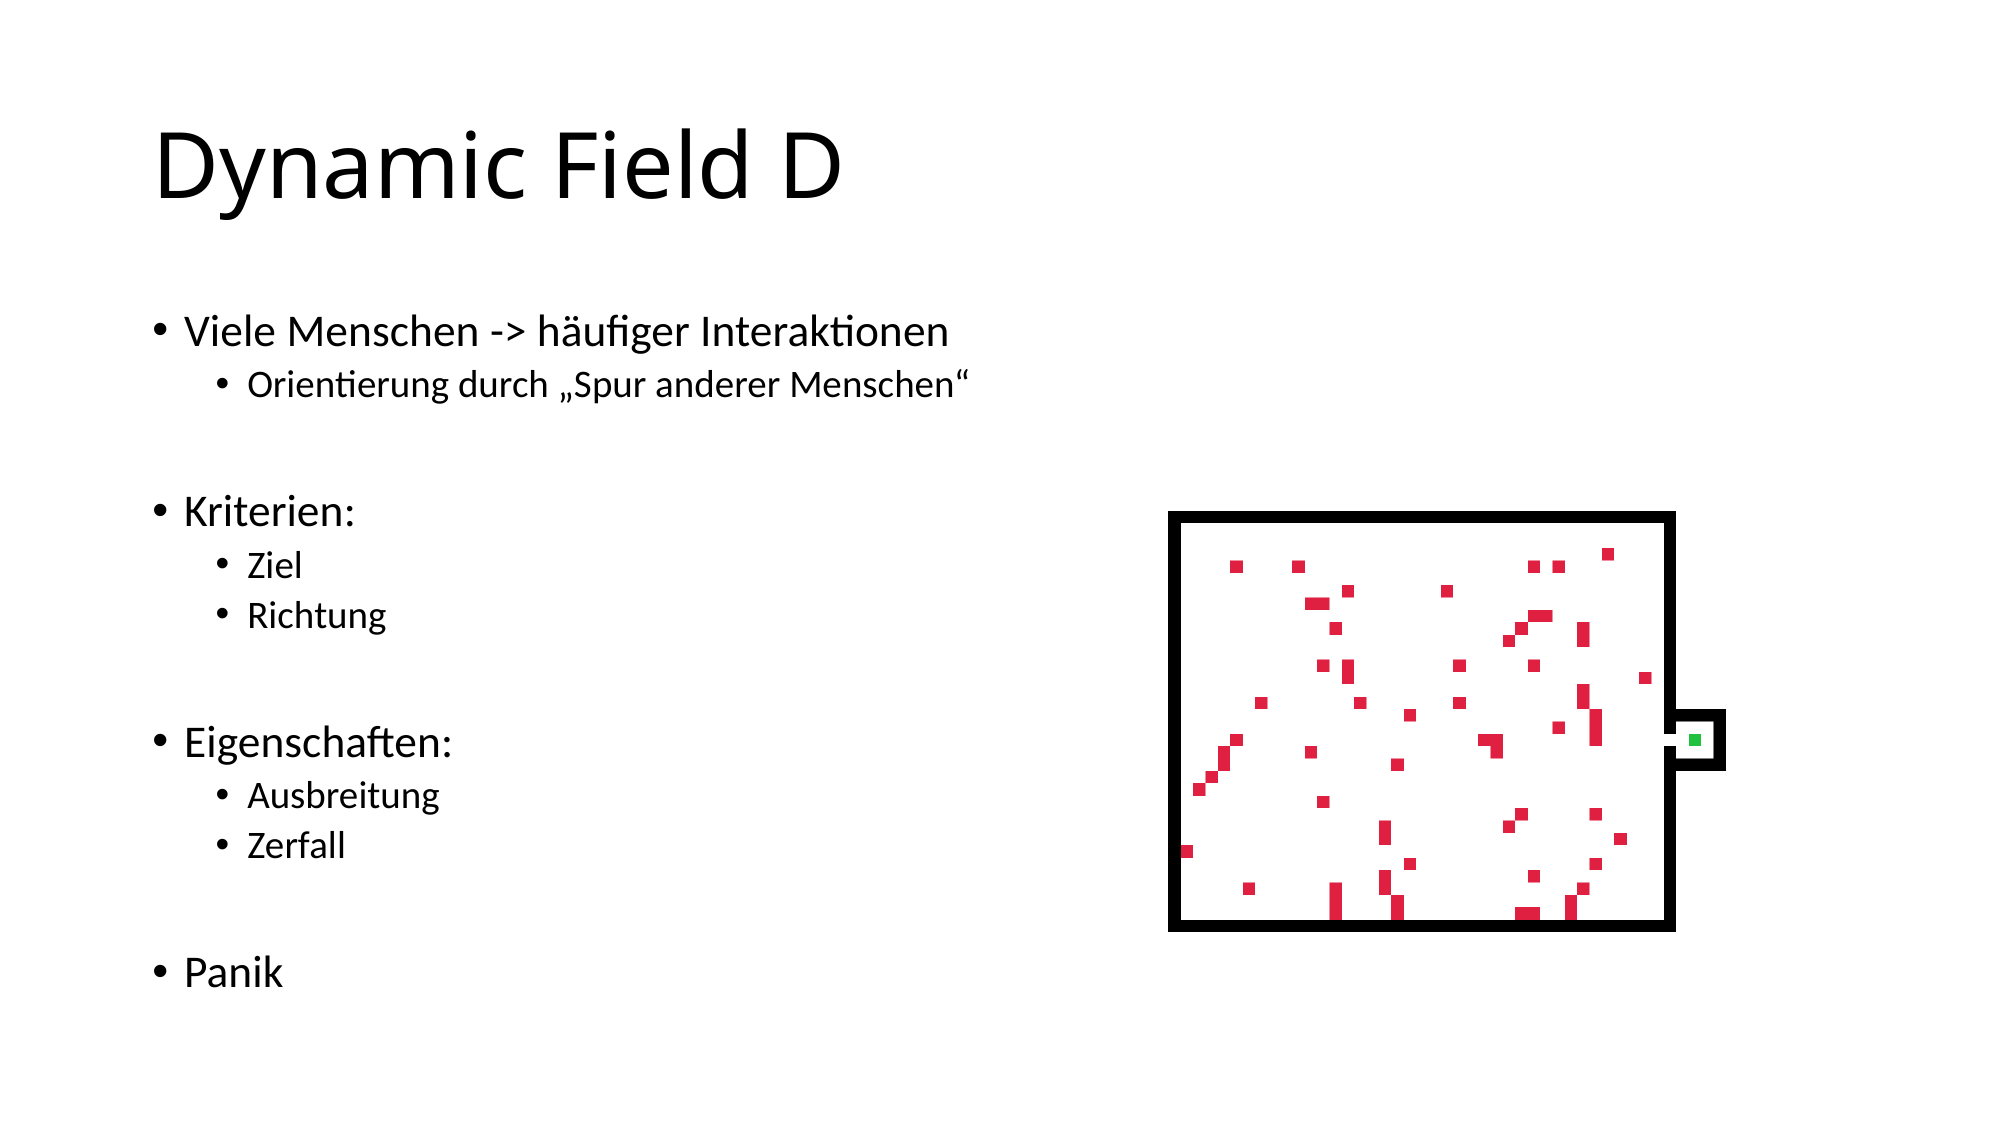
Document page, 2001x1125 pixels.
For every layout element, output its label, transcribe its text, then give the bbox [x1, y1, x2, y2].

picture [1161, 502, 1734, 944]
list Viele Menschen -> häufiger Interaktionen Orientierung durch „Spur anderer Menschen“ Kriterien: Ziel Richtung Eigenschaften: Ausbreitung Zerfall Panik [137, 299, 1863, 1014]
title Dynamic Field D [137, 59, 1863, 278]
